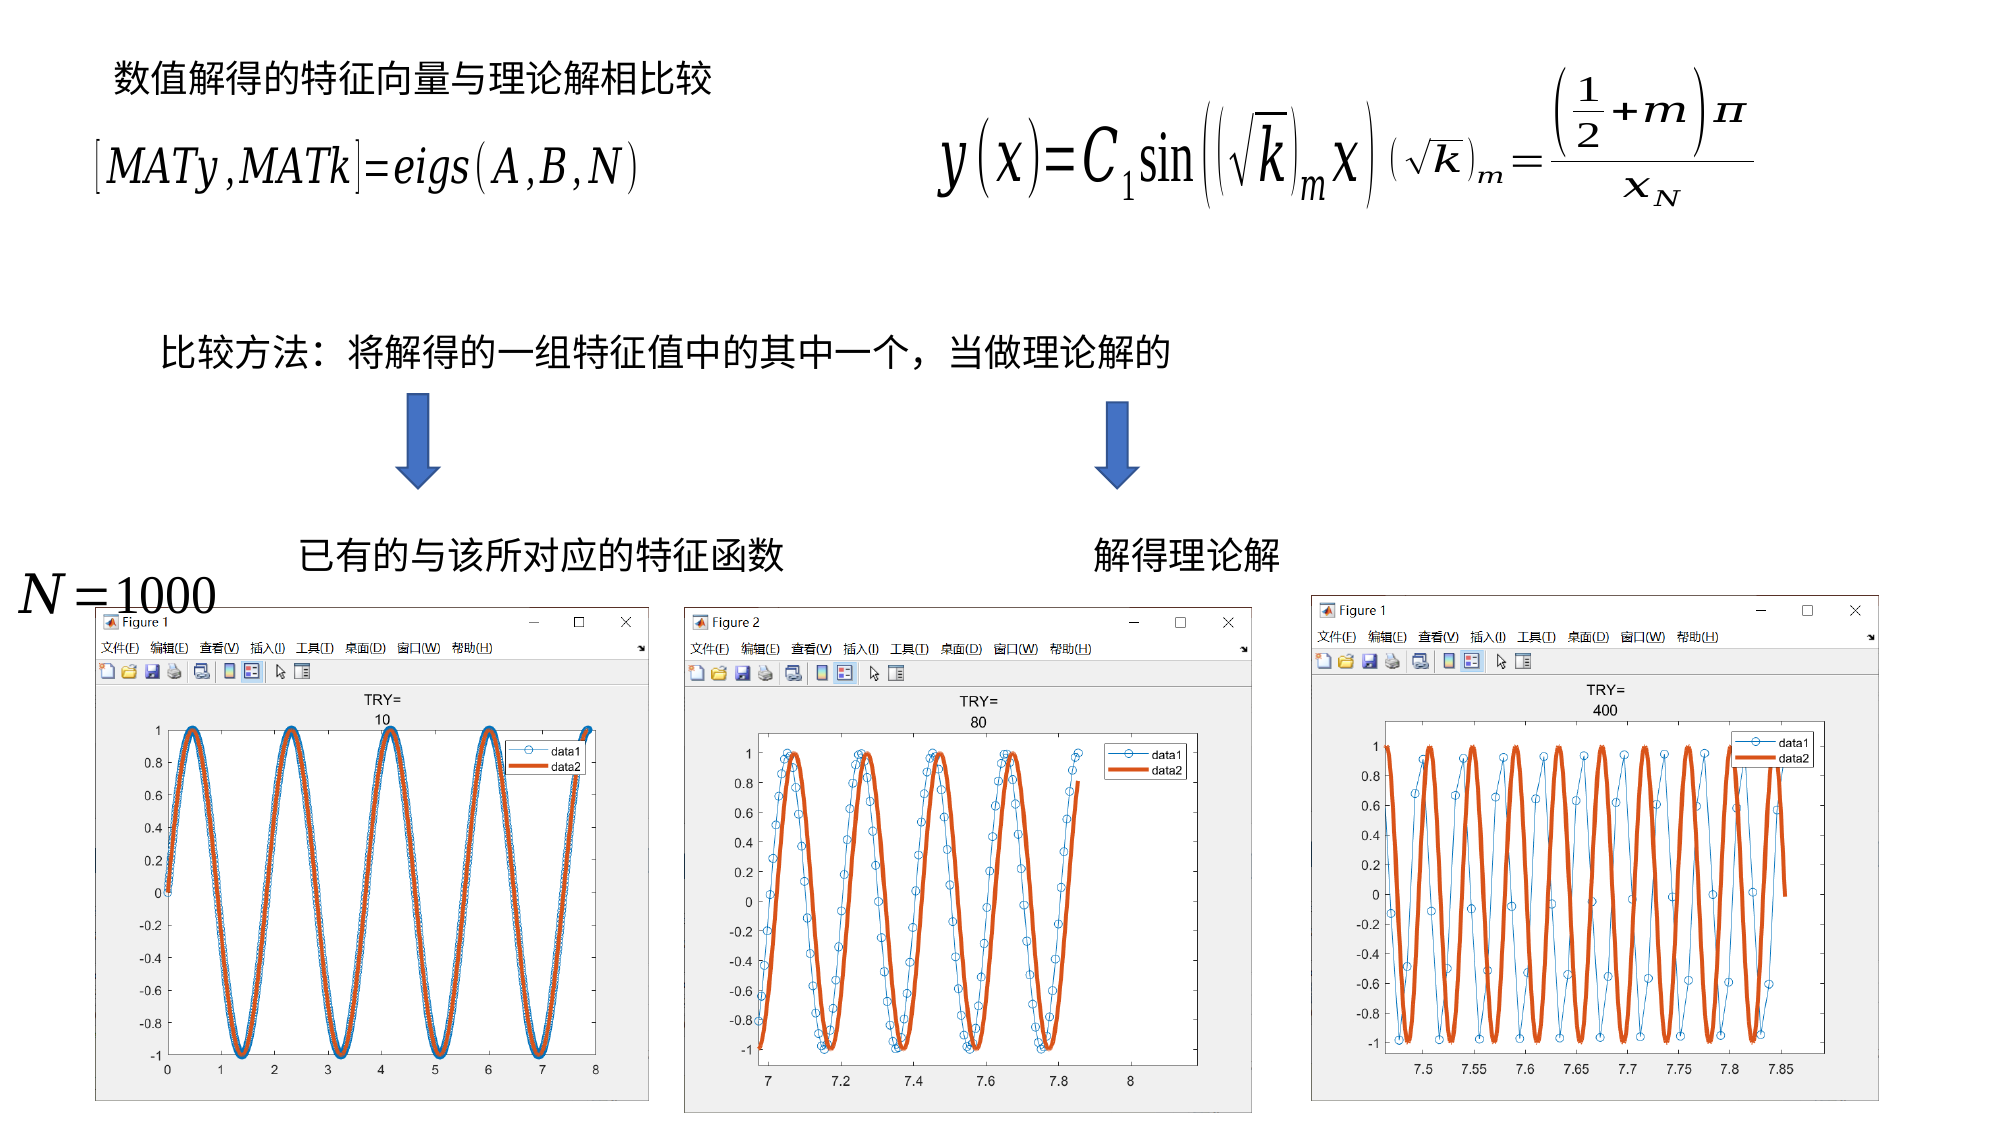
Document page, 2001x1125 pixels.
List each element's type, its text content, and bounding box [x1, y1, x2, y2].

picture [95, 607, 649, 1101]
text_box [1094, 401, 1141, 490]
text_box [394, 393, 442, 490]
picture [1311, 595, 1879, 1101]
picture [684, 607, 1252, 1113]
text_box 数值解得的特征向量与理论解相比较 [98, 47, 729, 108]
